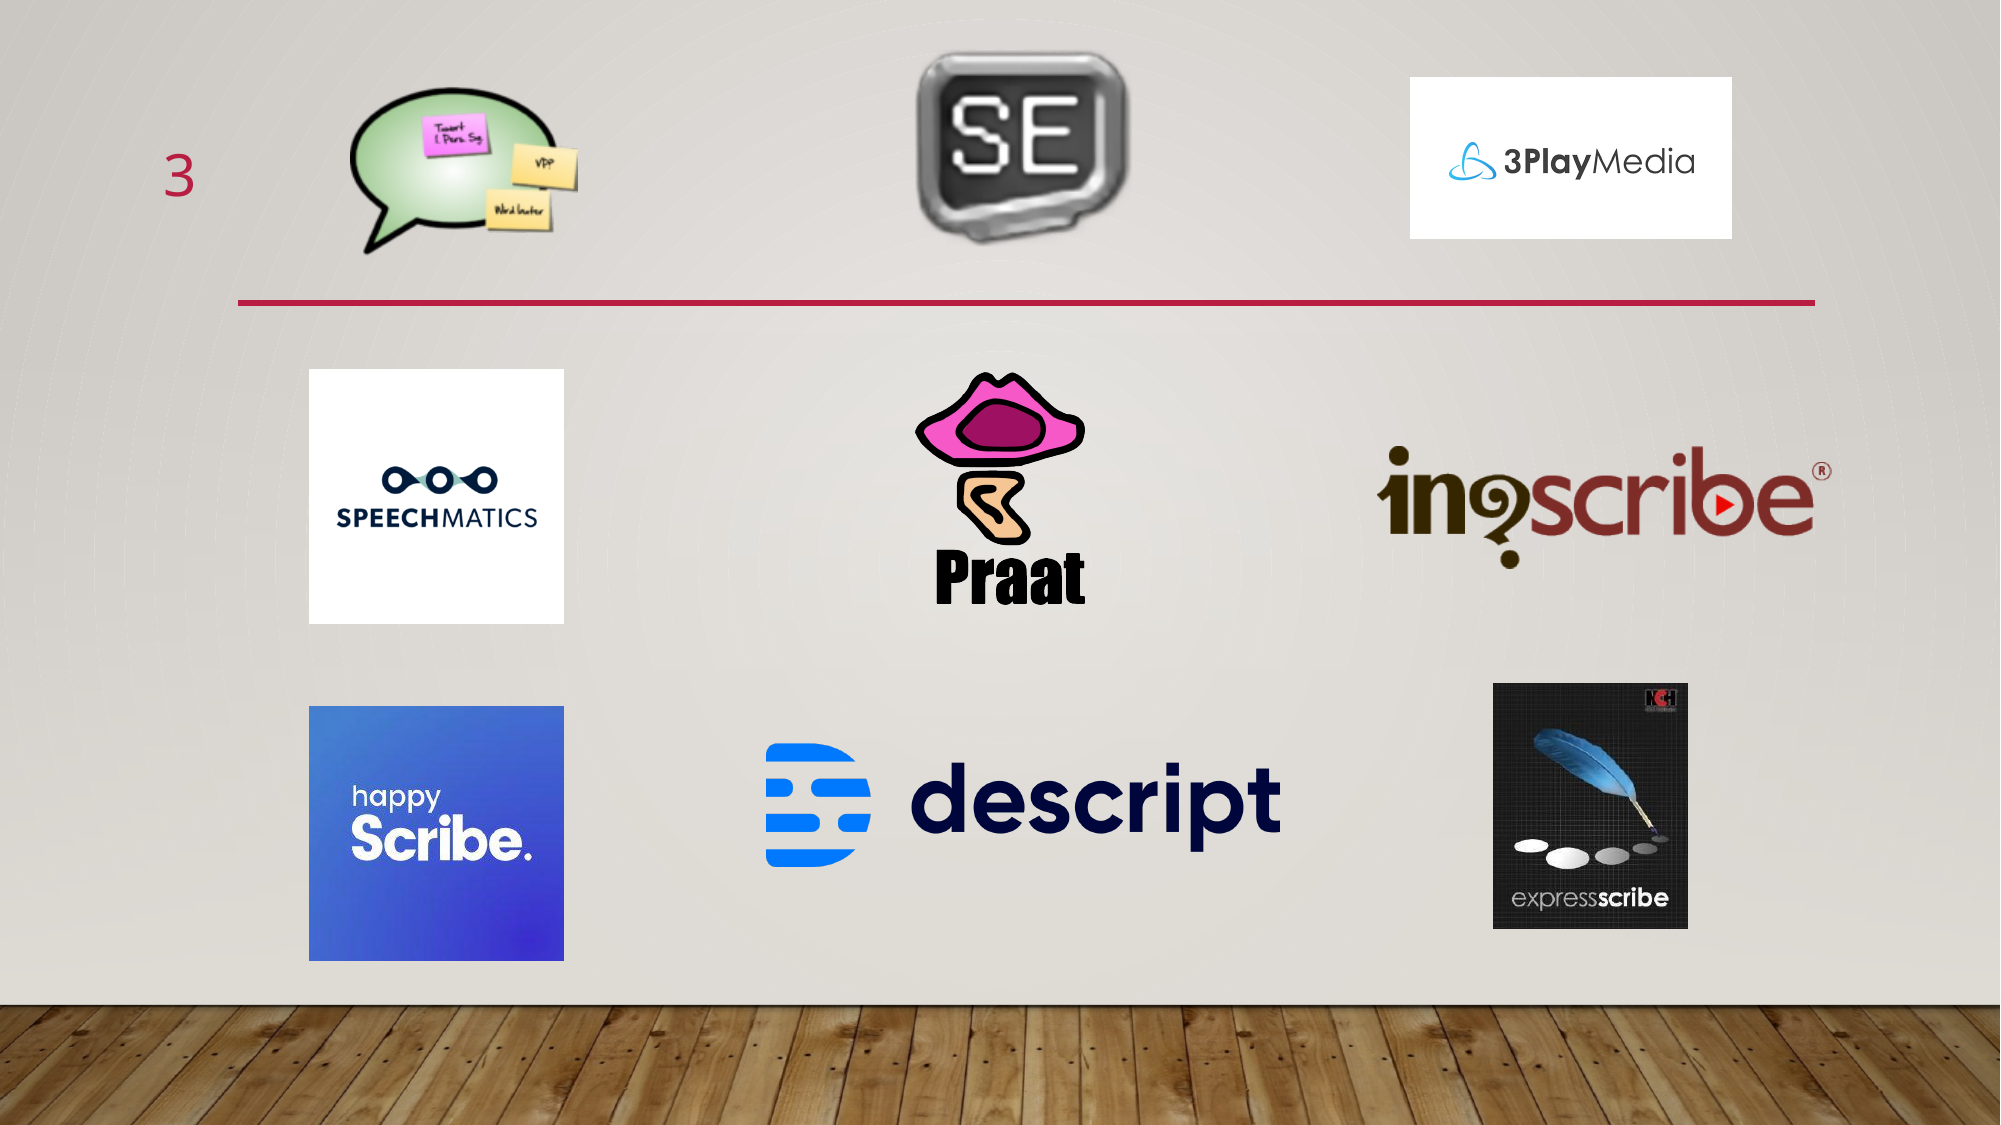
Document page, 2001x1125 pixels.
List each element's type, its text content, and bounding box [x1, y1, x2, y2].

picture [1377, 446, 1832, 570]
picture [350, 57, 579, 286]
picture [309, 705, 564, 961]
picture [1492, 683, 1688, 929]
picture [766, 743, 1280, 868]
picture [1410, 77, 1732, 239]
slide_number 2 [78, 131, 212, 214]
picture [309, 368, 564, 624]
picture [905, 29, 1141, 265]
picture [0, 1005, 2000, 1125]
picture [914, 372, 1085, 605]
